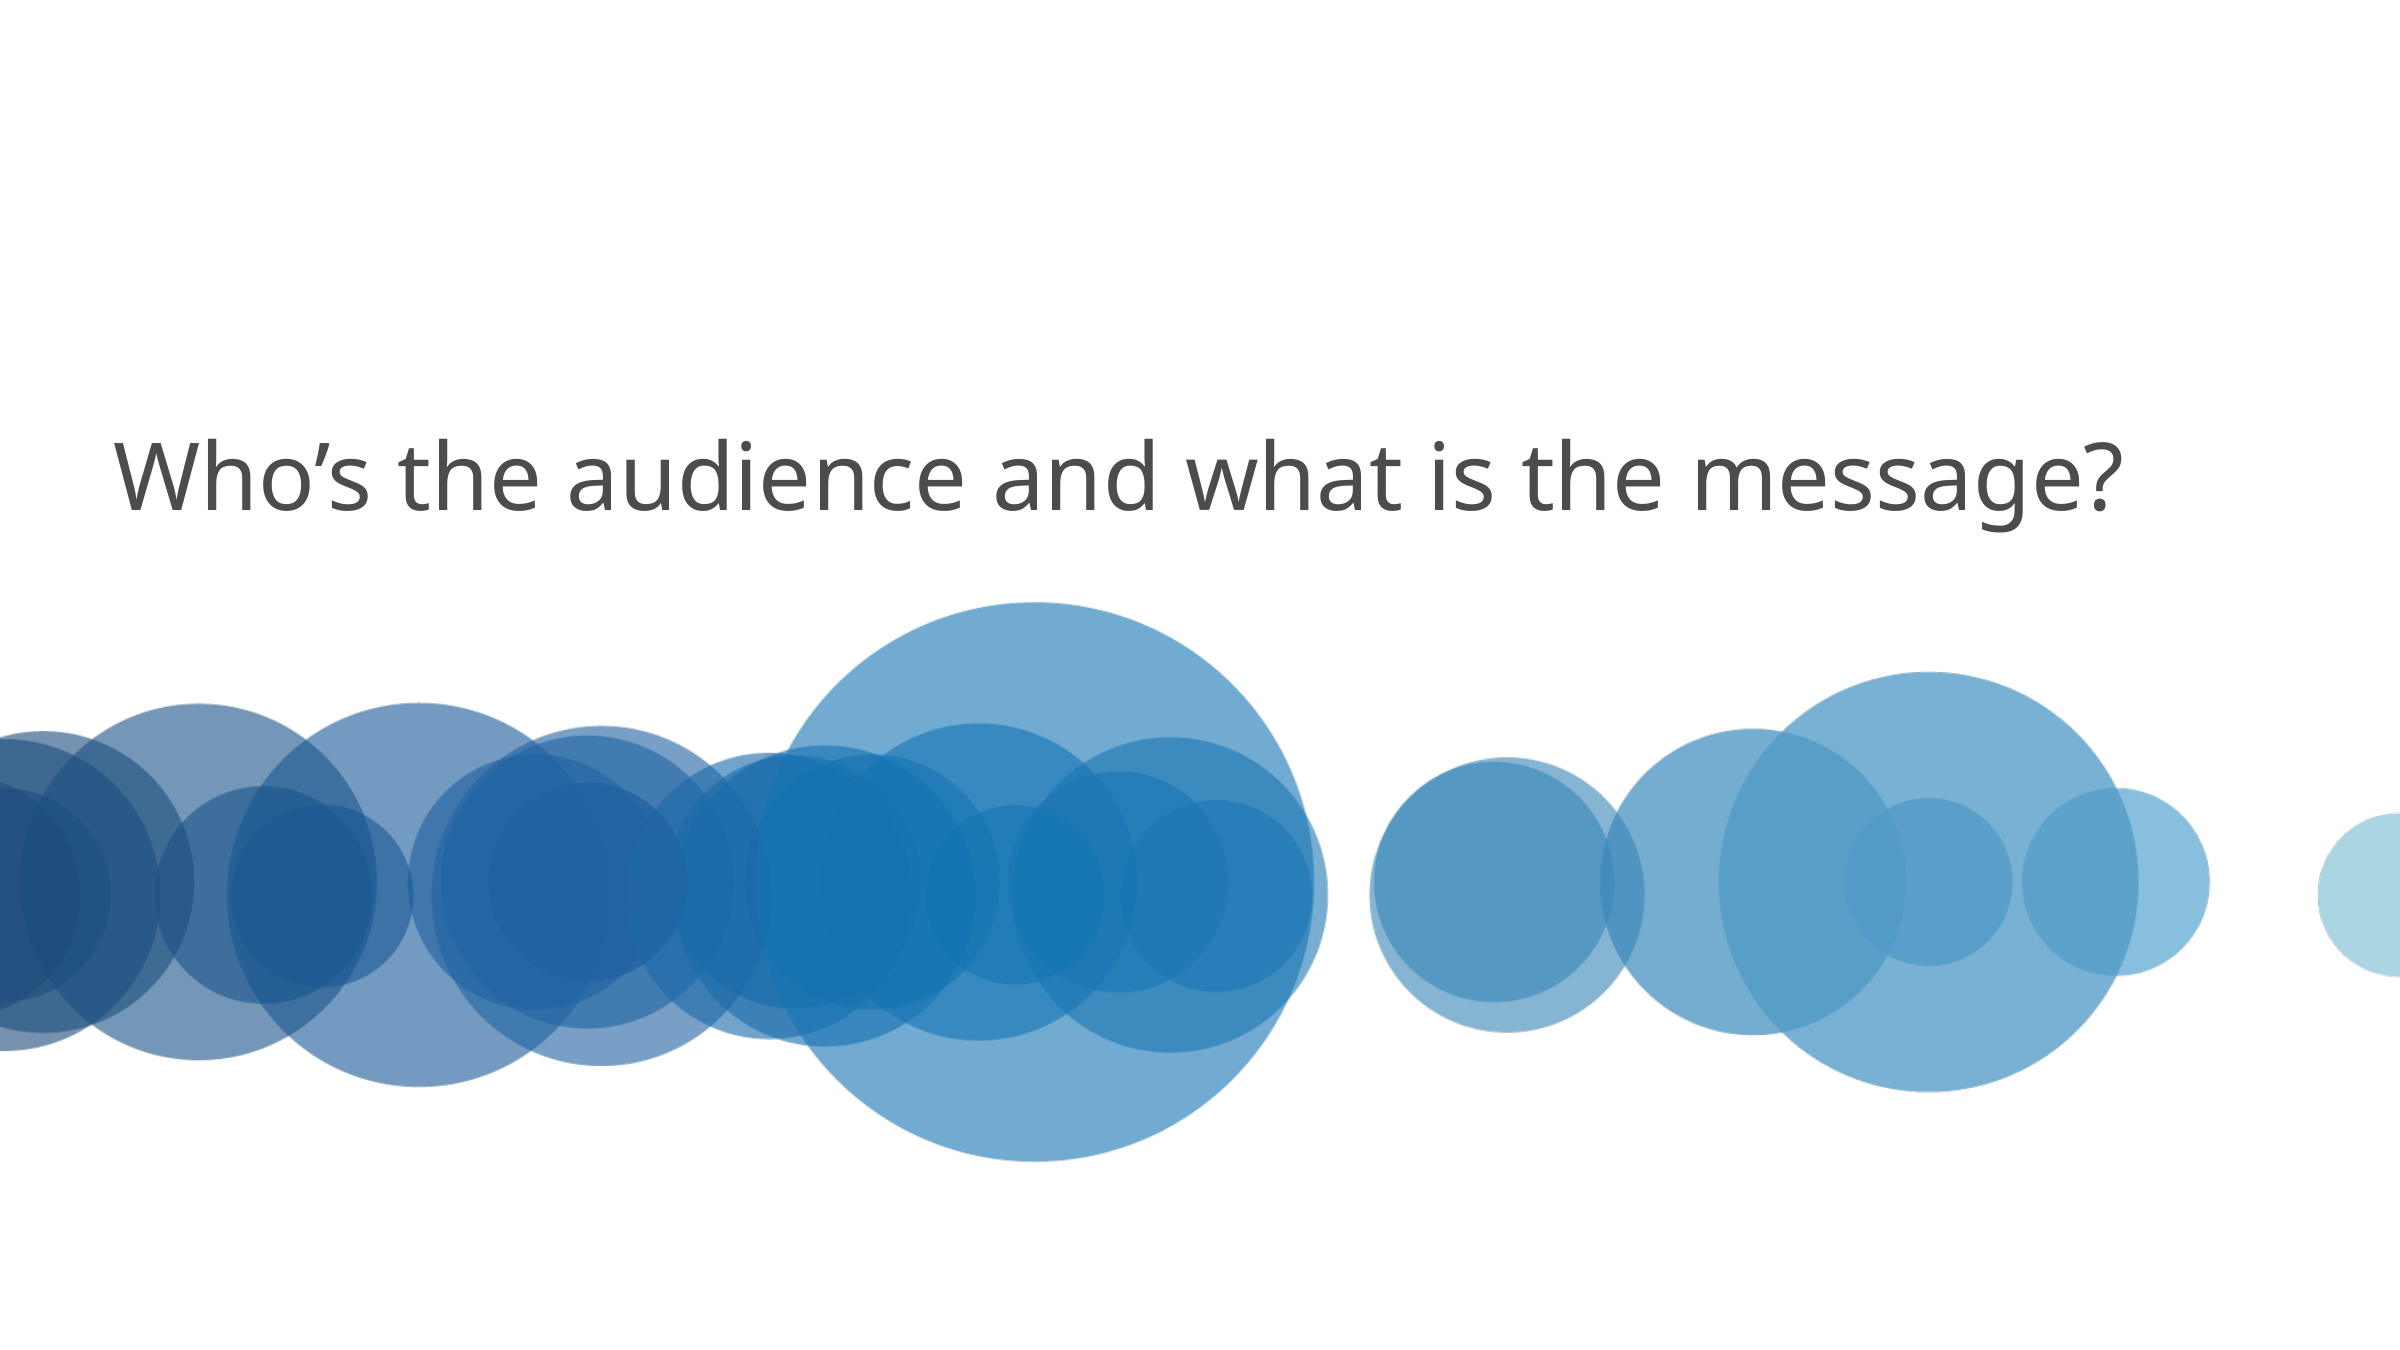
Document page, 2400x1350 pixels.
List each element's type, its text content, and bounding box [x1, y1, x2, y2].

picture [0, 387, 2400, 1287]
list Who’s the audience and what is the message? [113, 438, 2287, 530]
